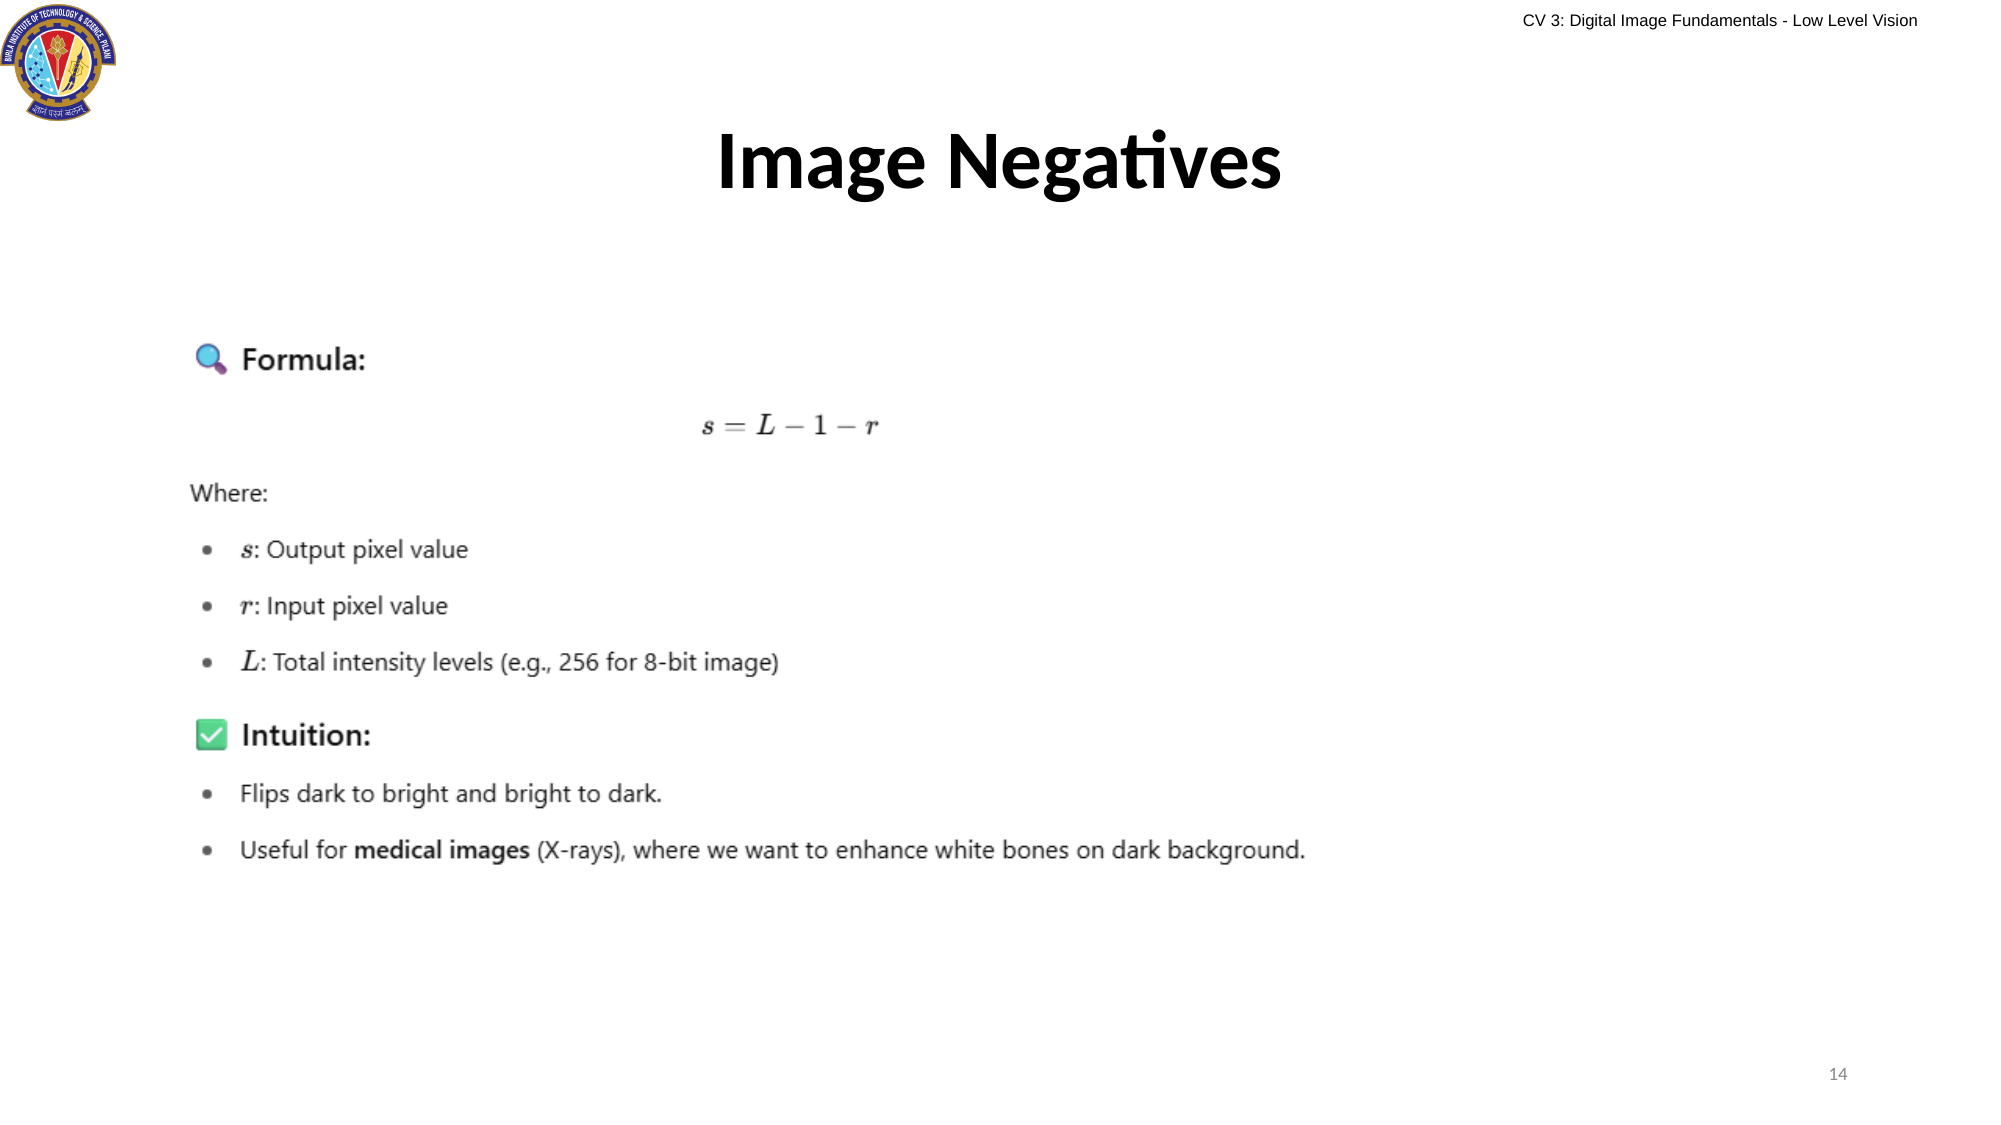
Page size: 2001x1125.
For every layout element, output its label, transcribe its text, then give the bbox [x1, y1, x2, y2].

title Image Negatives [137, 59, 1863, 265]
picture [173, 324, 1352, 893]
slide_number 14 [1412, 1042, 1863, 1103]
picture [0, 4, 116, 121]
